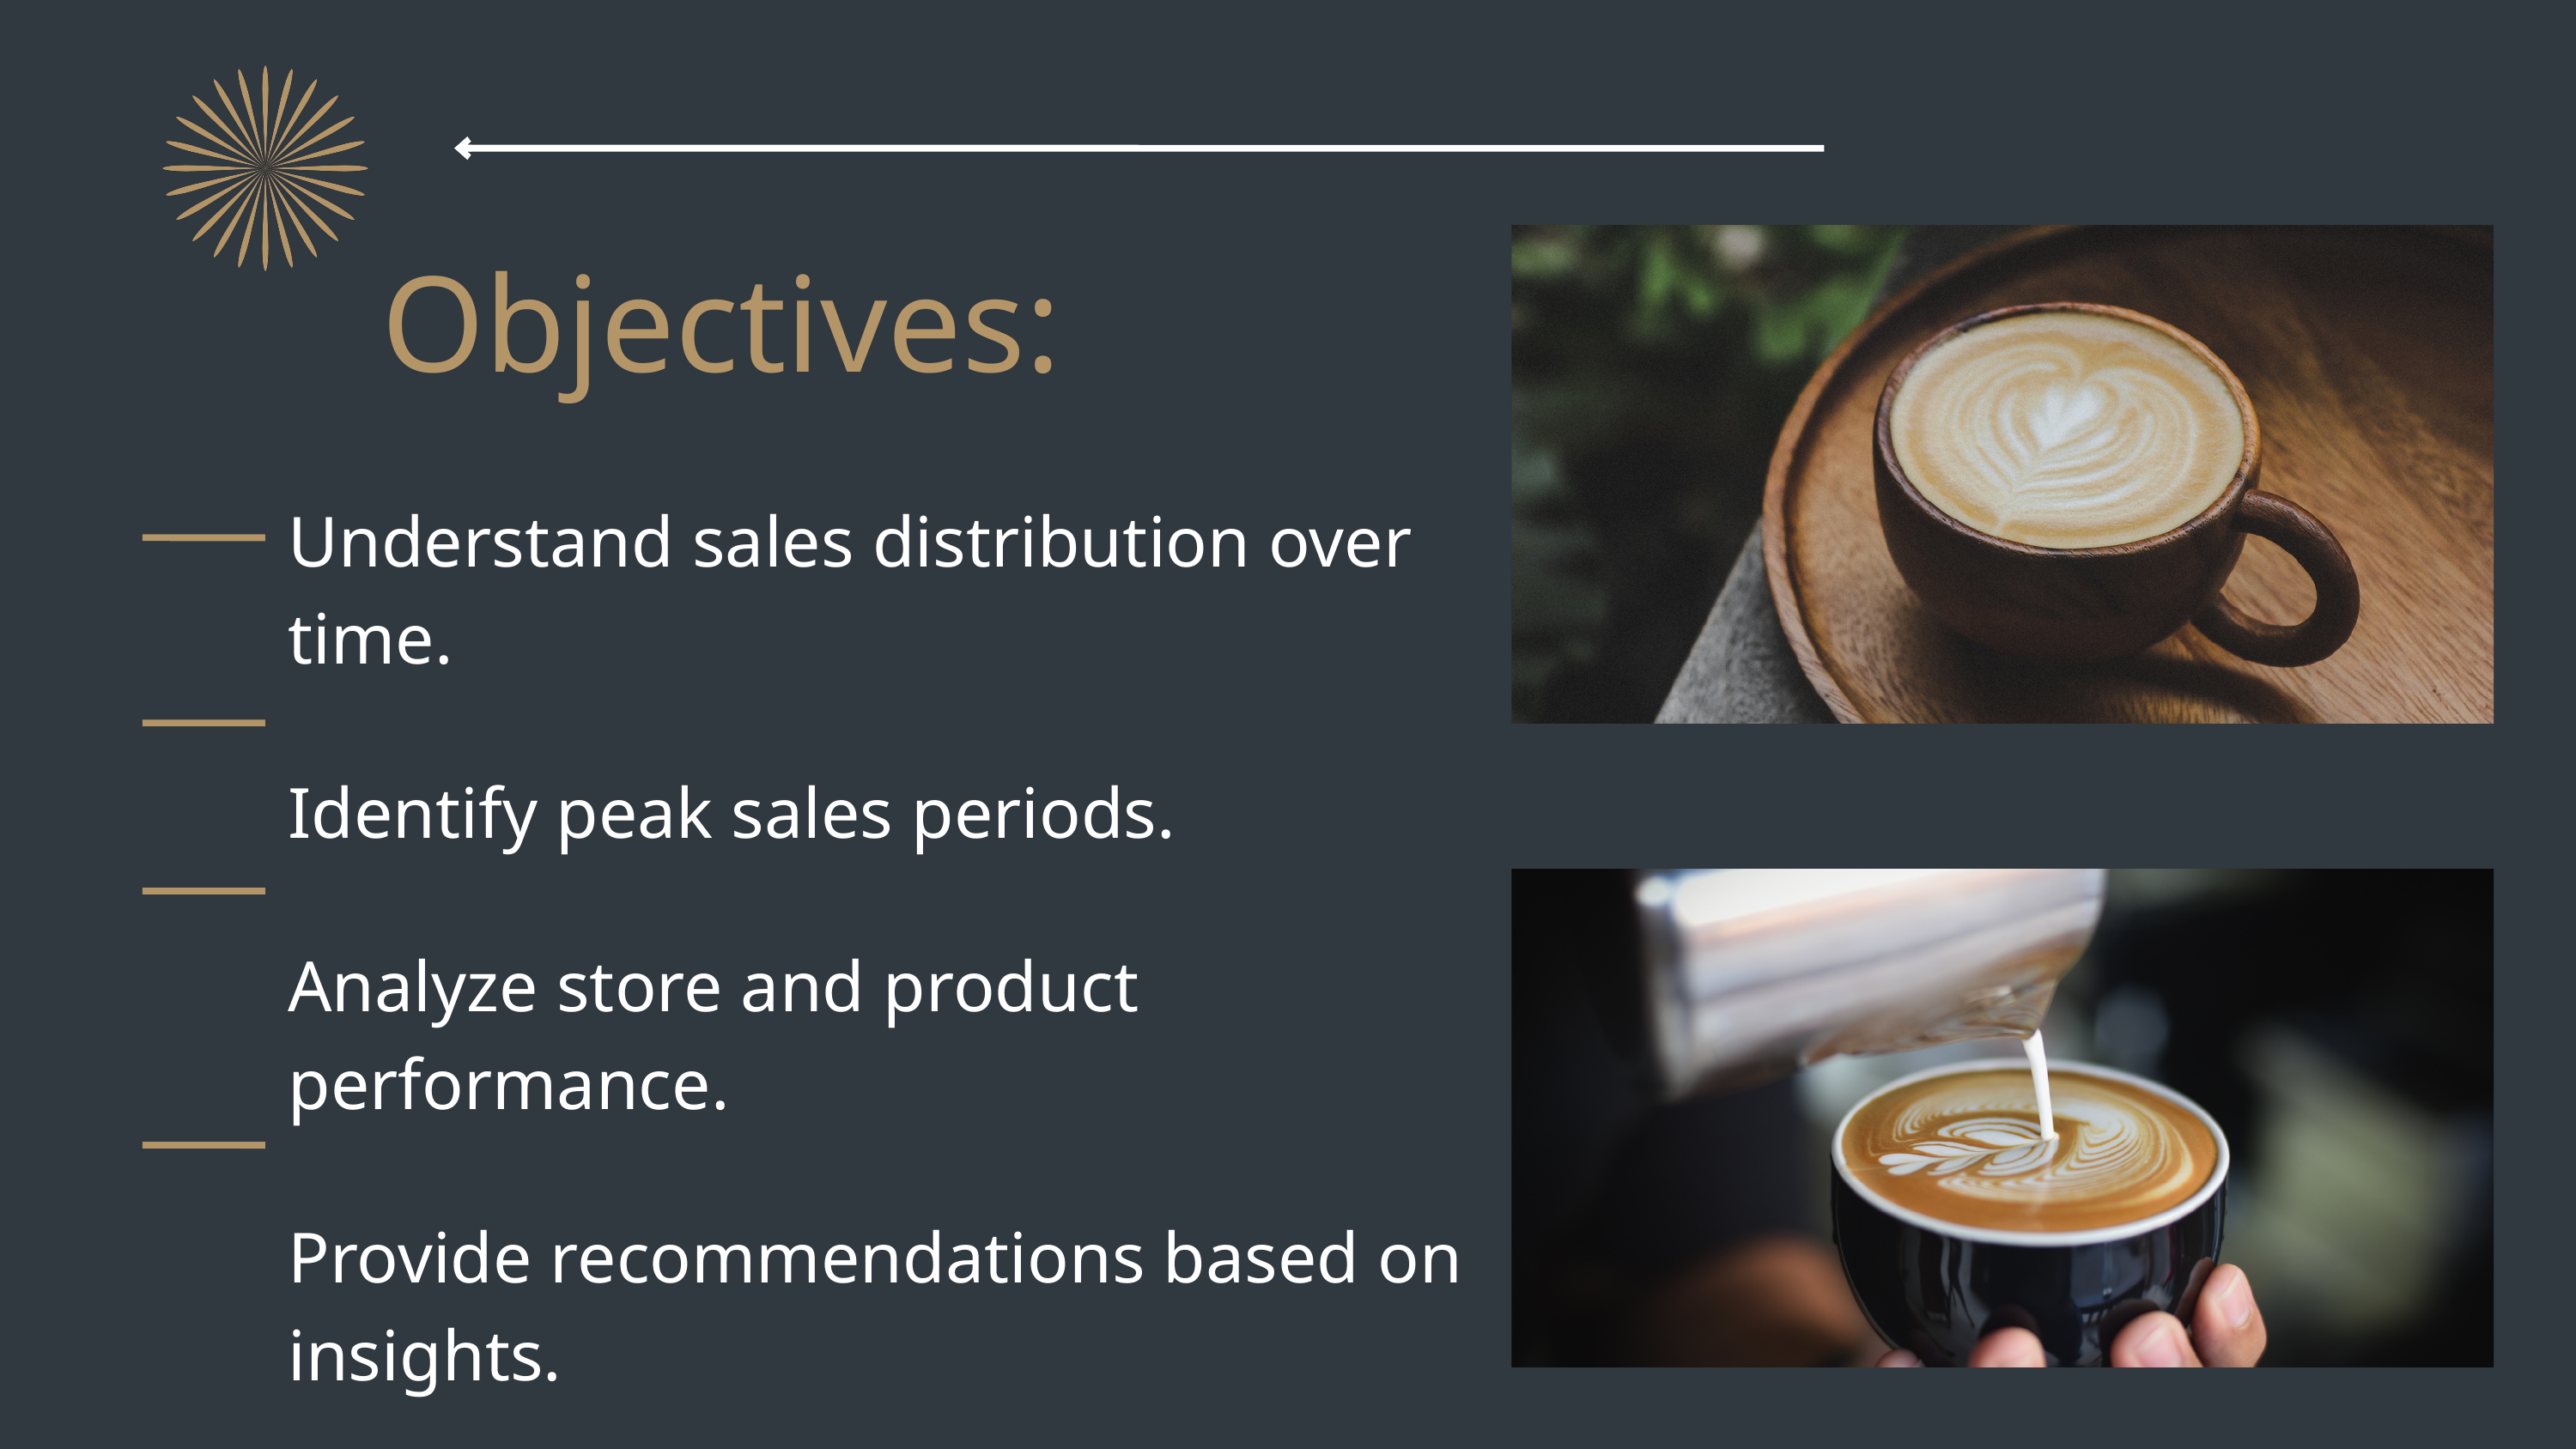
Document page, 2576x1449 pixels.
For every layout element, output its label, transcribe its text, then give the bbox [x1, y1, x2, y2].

text_box Understand sales distribution over time. Identify peak sales periods. Analyze store and product performance. Provide recommendations based on insights. [288, 483, 1467, 1449]
text_box [162, 65, 368, 272]
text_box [1511, 225, 2494, 724]
text_box [454, 142, 1825, 155]
text_box Objectives: [347, 276, 1288, 483]
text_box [1511, 869, 2494, 1367]
